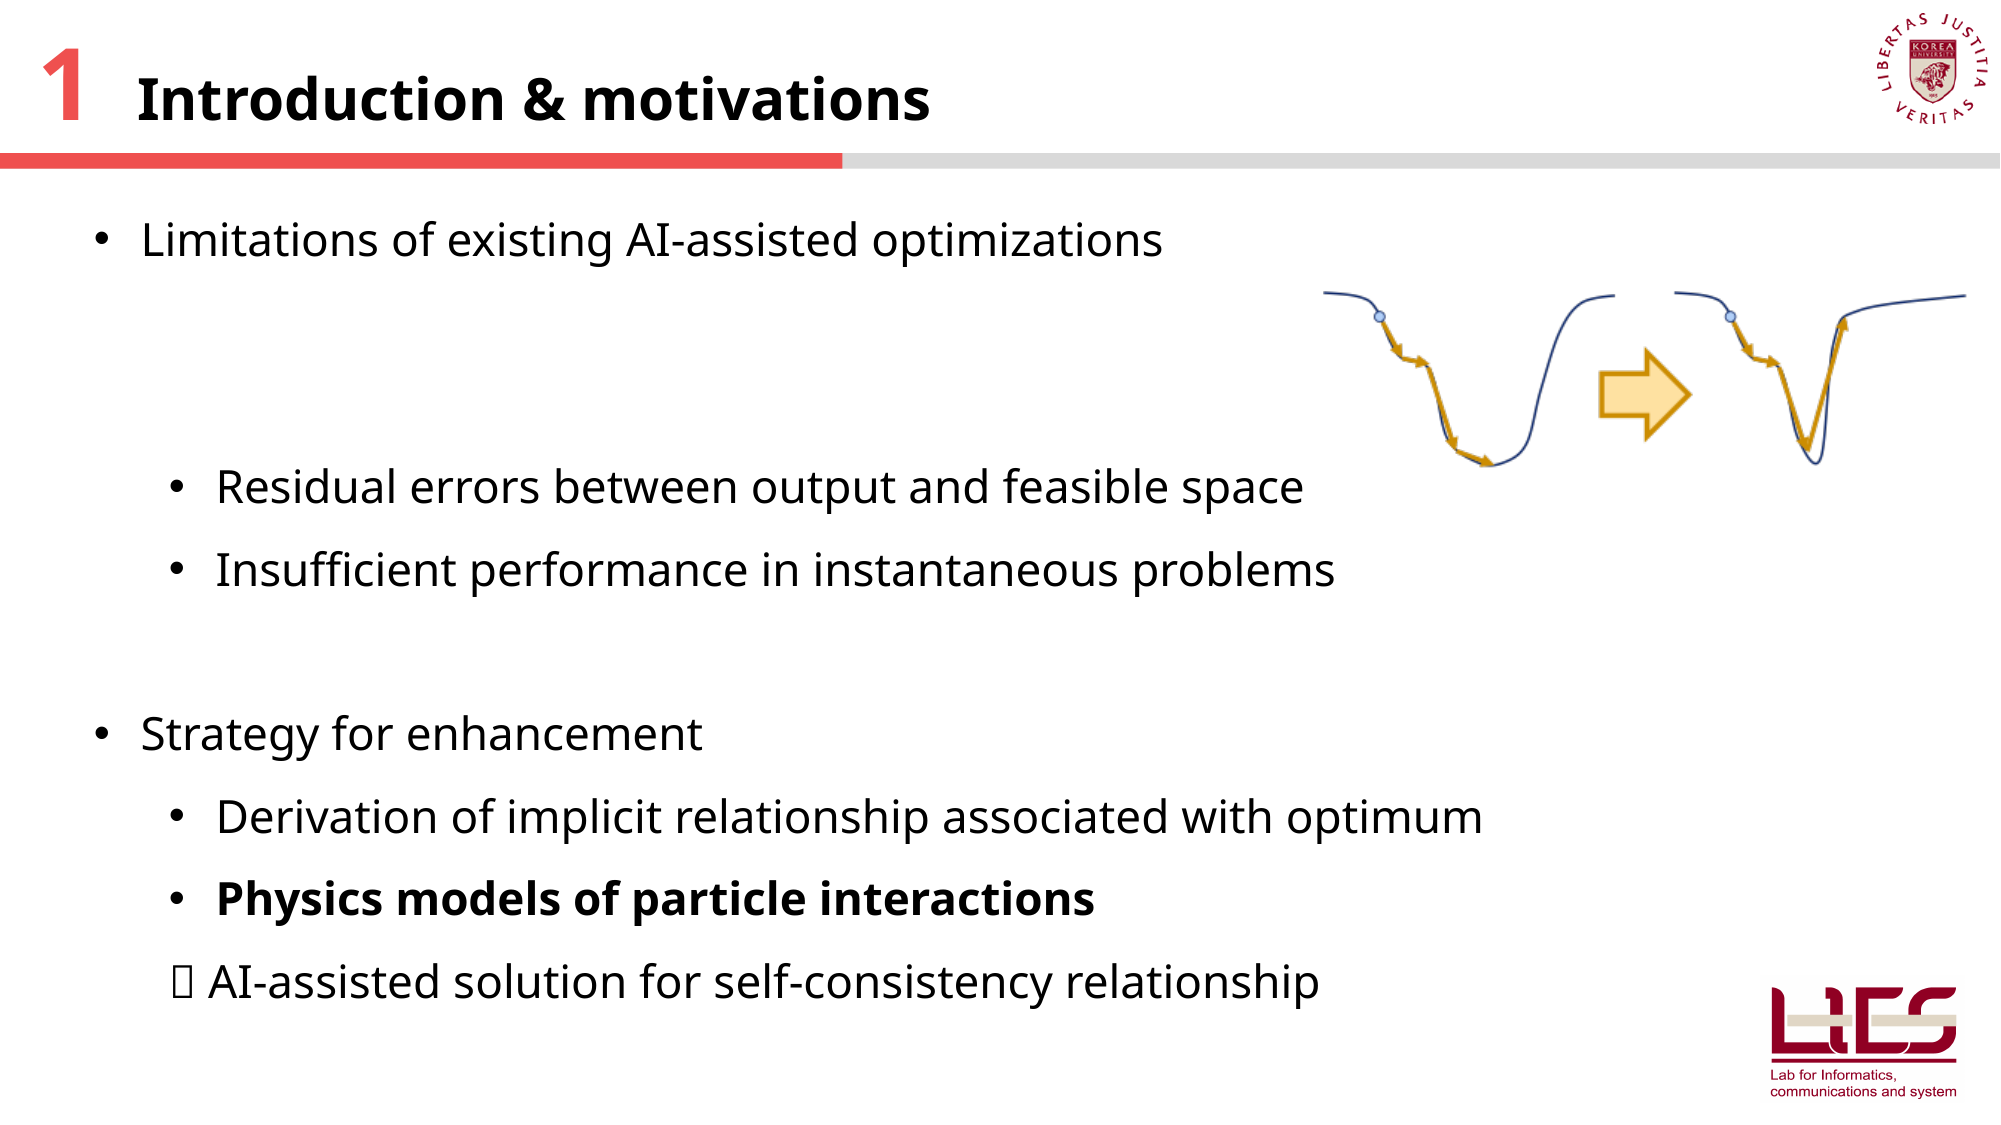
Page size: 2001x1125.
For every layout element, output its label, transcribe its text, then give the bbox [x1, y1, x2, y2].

picture [1877, 13, 1988, 124]
picture [1322, 290, 1968, 492]
text_box [1823, 152, 2000, 170]
picture [1760, 975, 1965, 1103]
text_box [0, 152, 22, 170]
text_box 1 Introduction & motivations [22, 13, 1823, 209]
